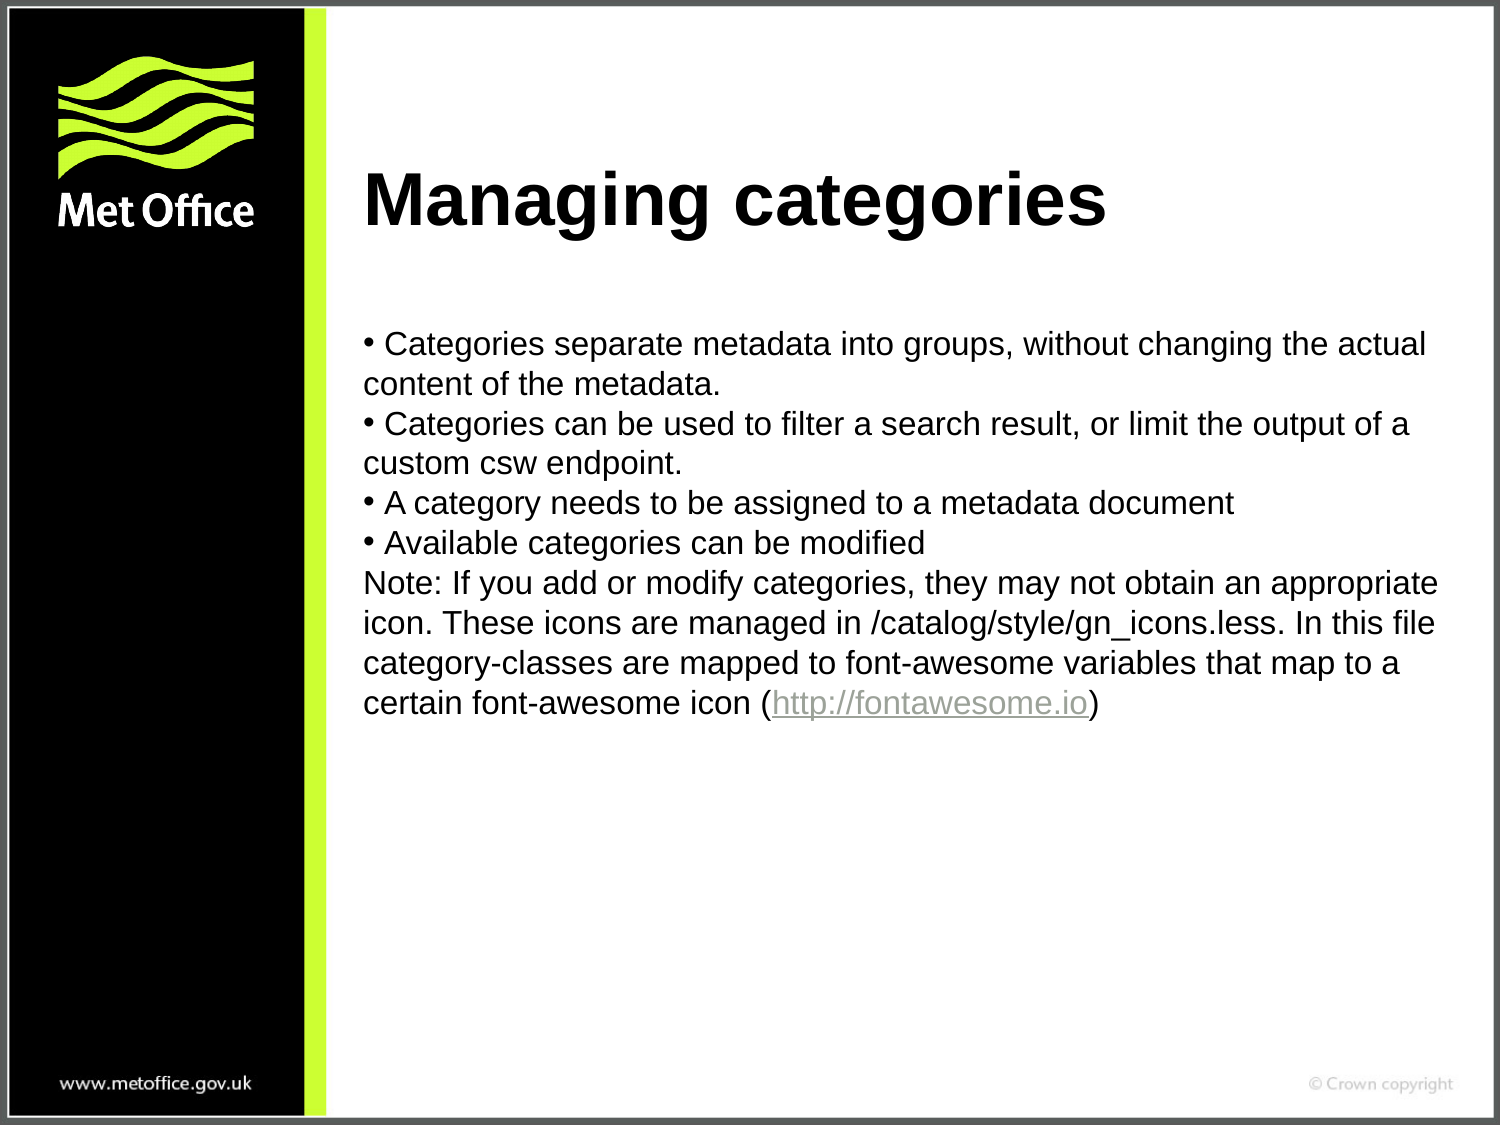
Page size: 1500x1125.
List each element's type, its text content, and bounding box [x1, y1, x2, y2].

title Managing categories [348, 94, 1495, 249]
picture [2, 2, 1498, 1123]
subtitle Categories separate metadata into groups, without changing the actual content of the metadata. Categories can be used to filter a search result, or limit the output of a custom csw endpoint. A category needs to be assigned to a metadata document Available categories can be modified Note: If you add or modify categories, they may not obtain an appropriate icon. These icons are managed in /catalog/style/gn_icons.less. In this file category-classes are mapped to font-awesome variables that map to a certain font-awesome icon (http://fontawesome.io) [348, 314, 1495, 1047]
